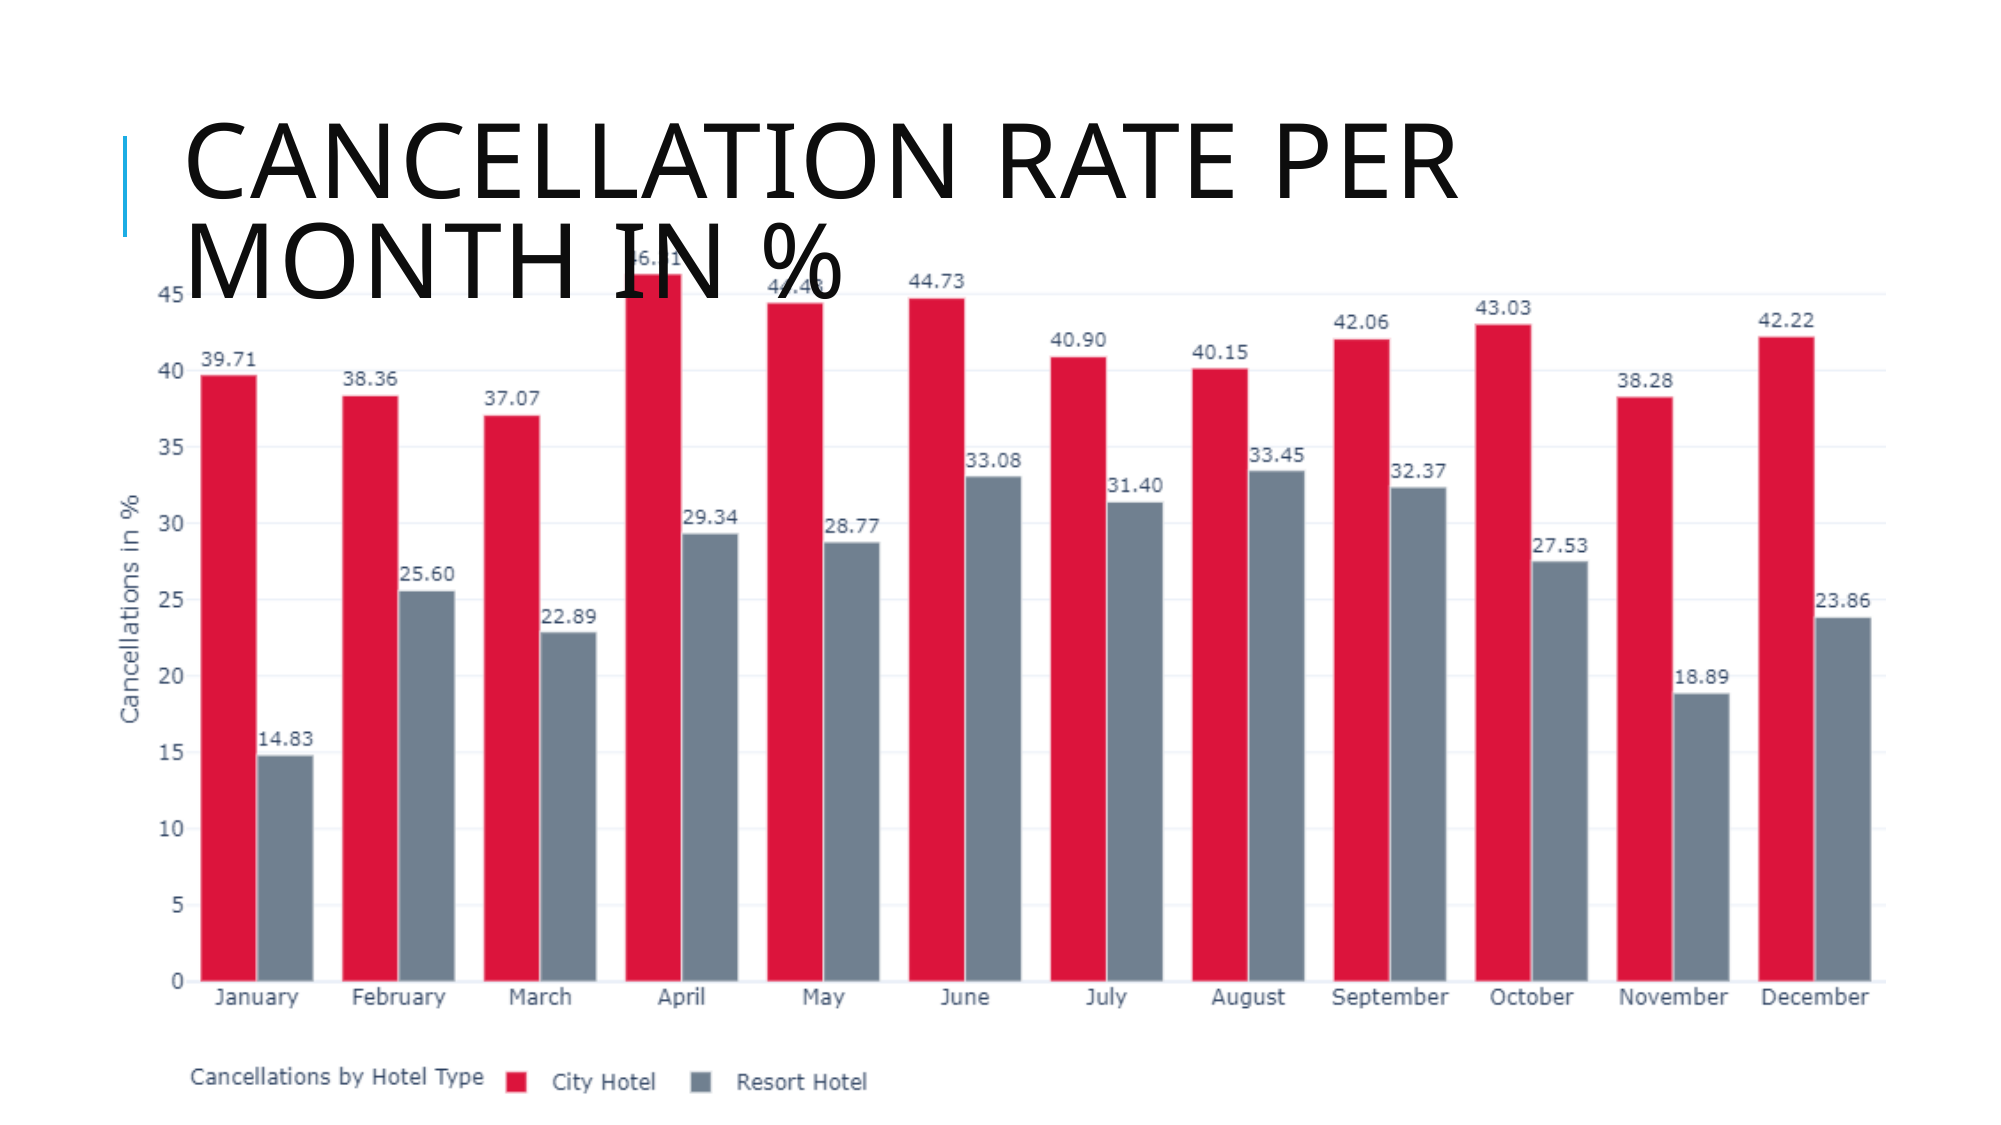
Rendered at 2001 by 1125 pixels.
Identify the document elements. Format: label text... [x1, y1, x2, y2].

picture [114, 237, 1887, 1124]
title CANCELLATion Rate per month in % [168, 96, 1763, 233]
